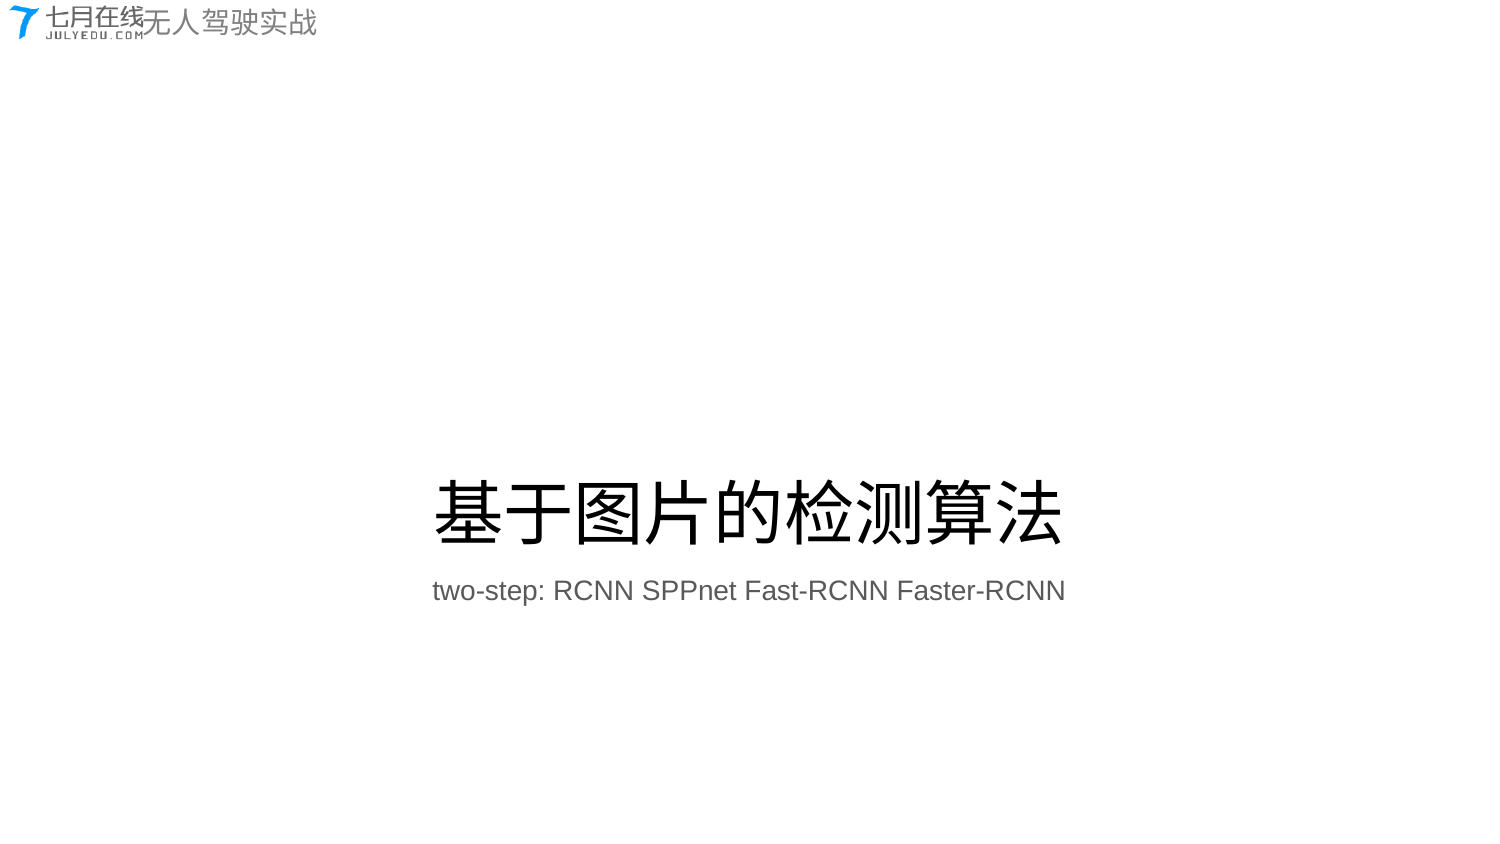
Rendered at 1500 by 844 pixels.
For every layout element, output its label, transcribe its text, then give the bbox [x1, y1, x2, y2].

title 基于图片的检测算法 [102, 210, 1397, 562]
picture [7, 3, 144, 41]
list two-step: RCNN SPPnet Fast-RCNN Faster-RCNN [102, 564, 1397, 750]
